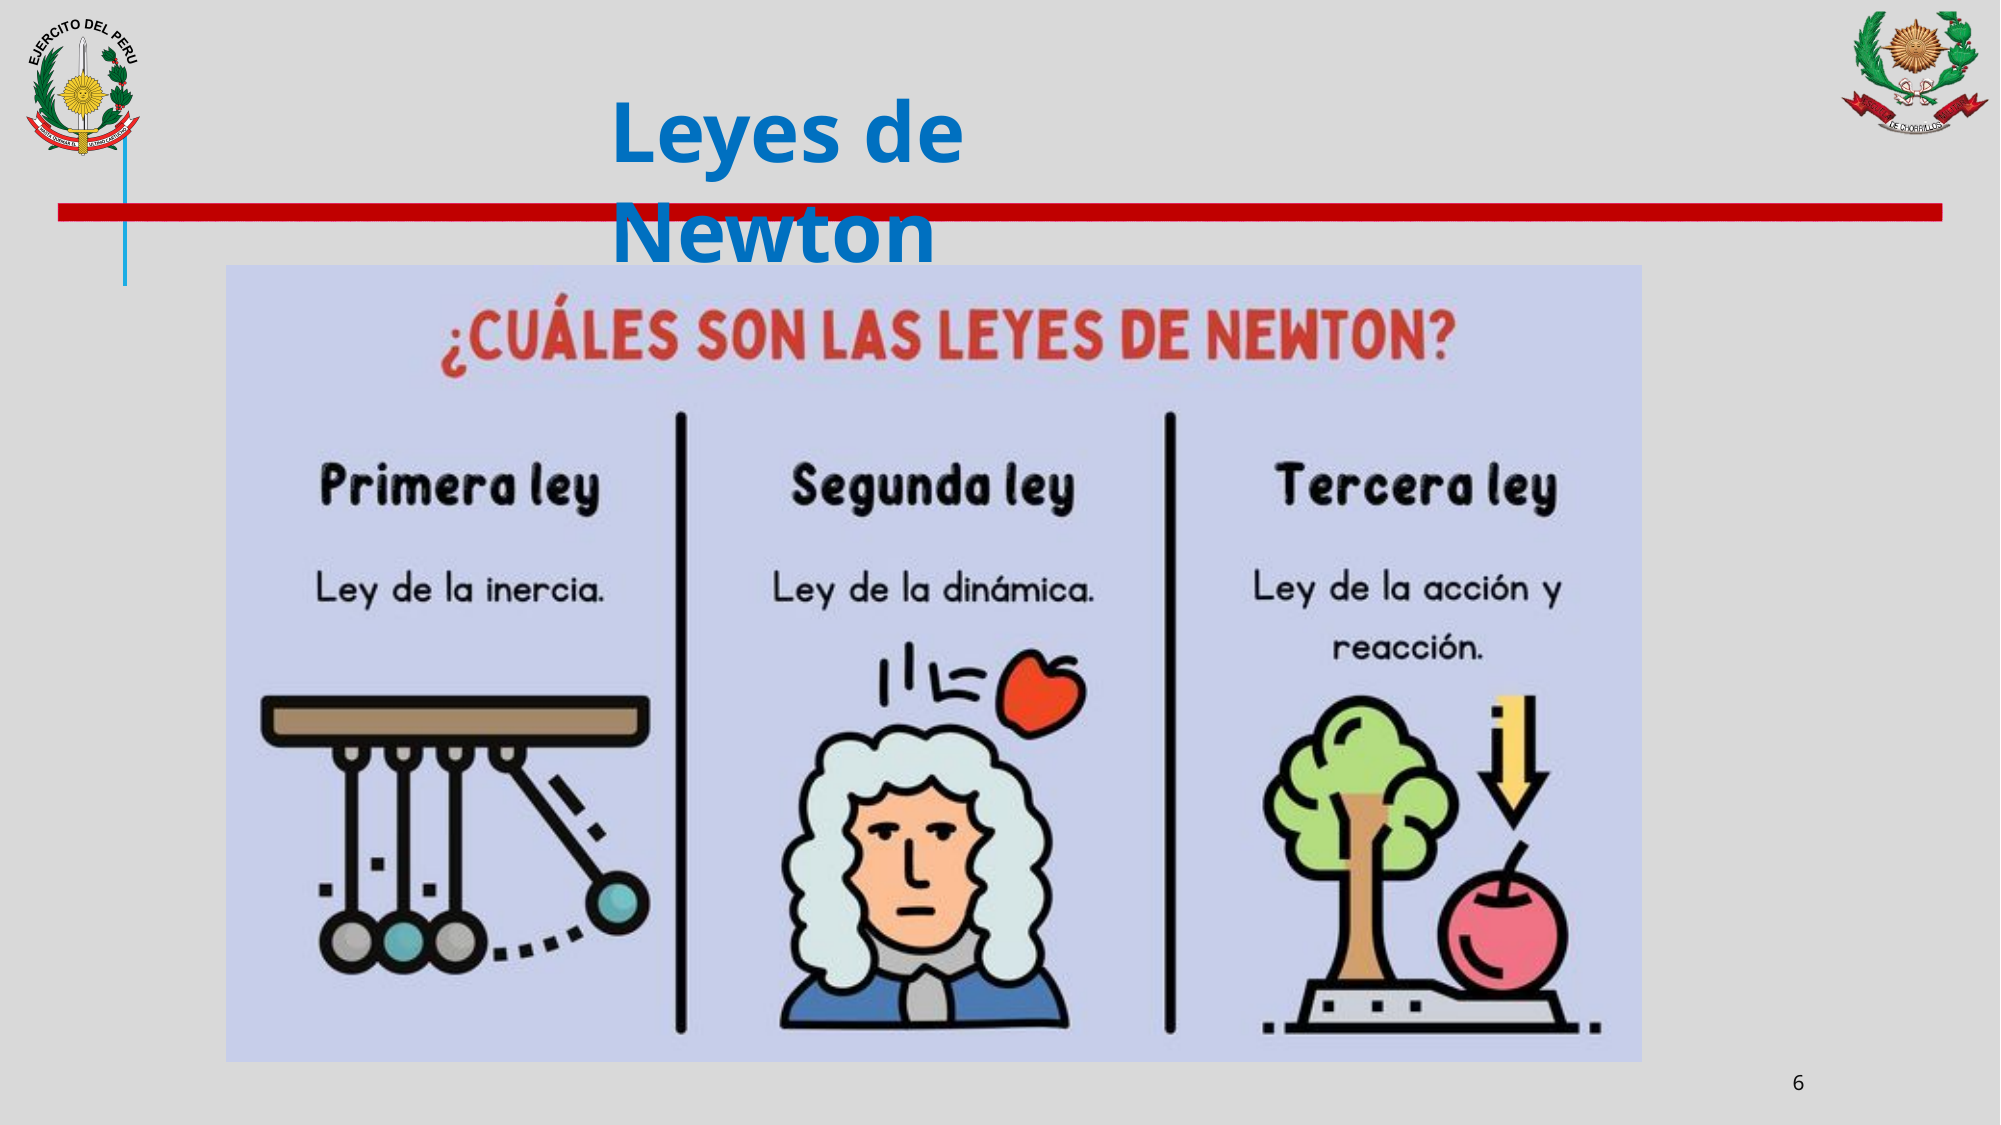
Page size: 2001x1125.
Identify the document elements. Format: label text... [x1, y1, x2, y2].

slide_number 6 [1777, 1061, 1938, 1107]
picture [1822, 0, 1999, 146]
picture [26, 19, 140, 156]
picture [225, 265, 1642, 1062]
text_box Leyes de Newton [594, 72, 1273, 260]
